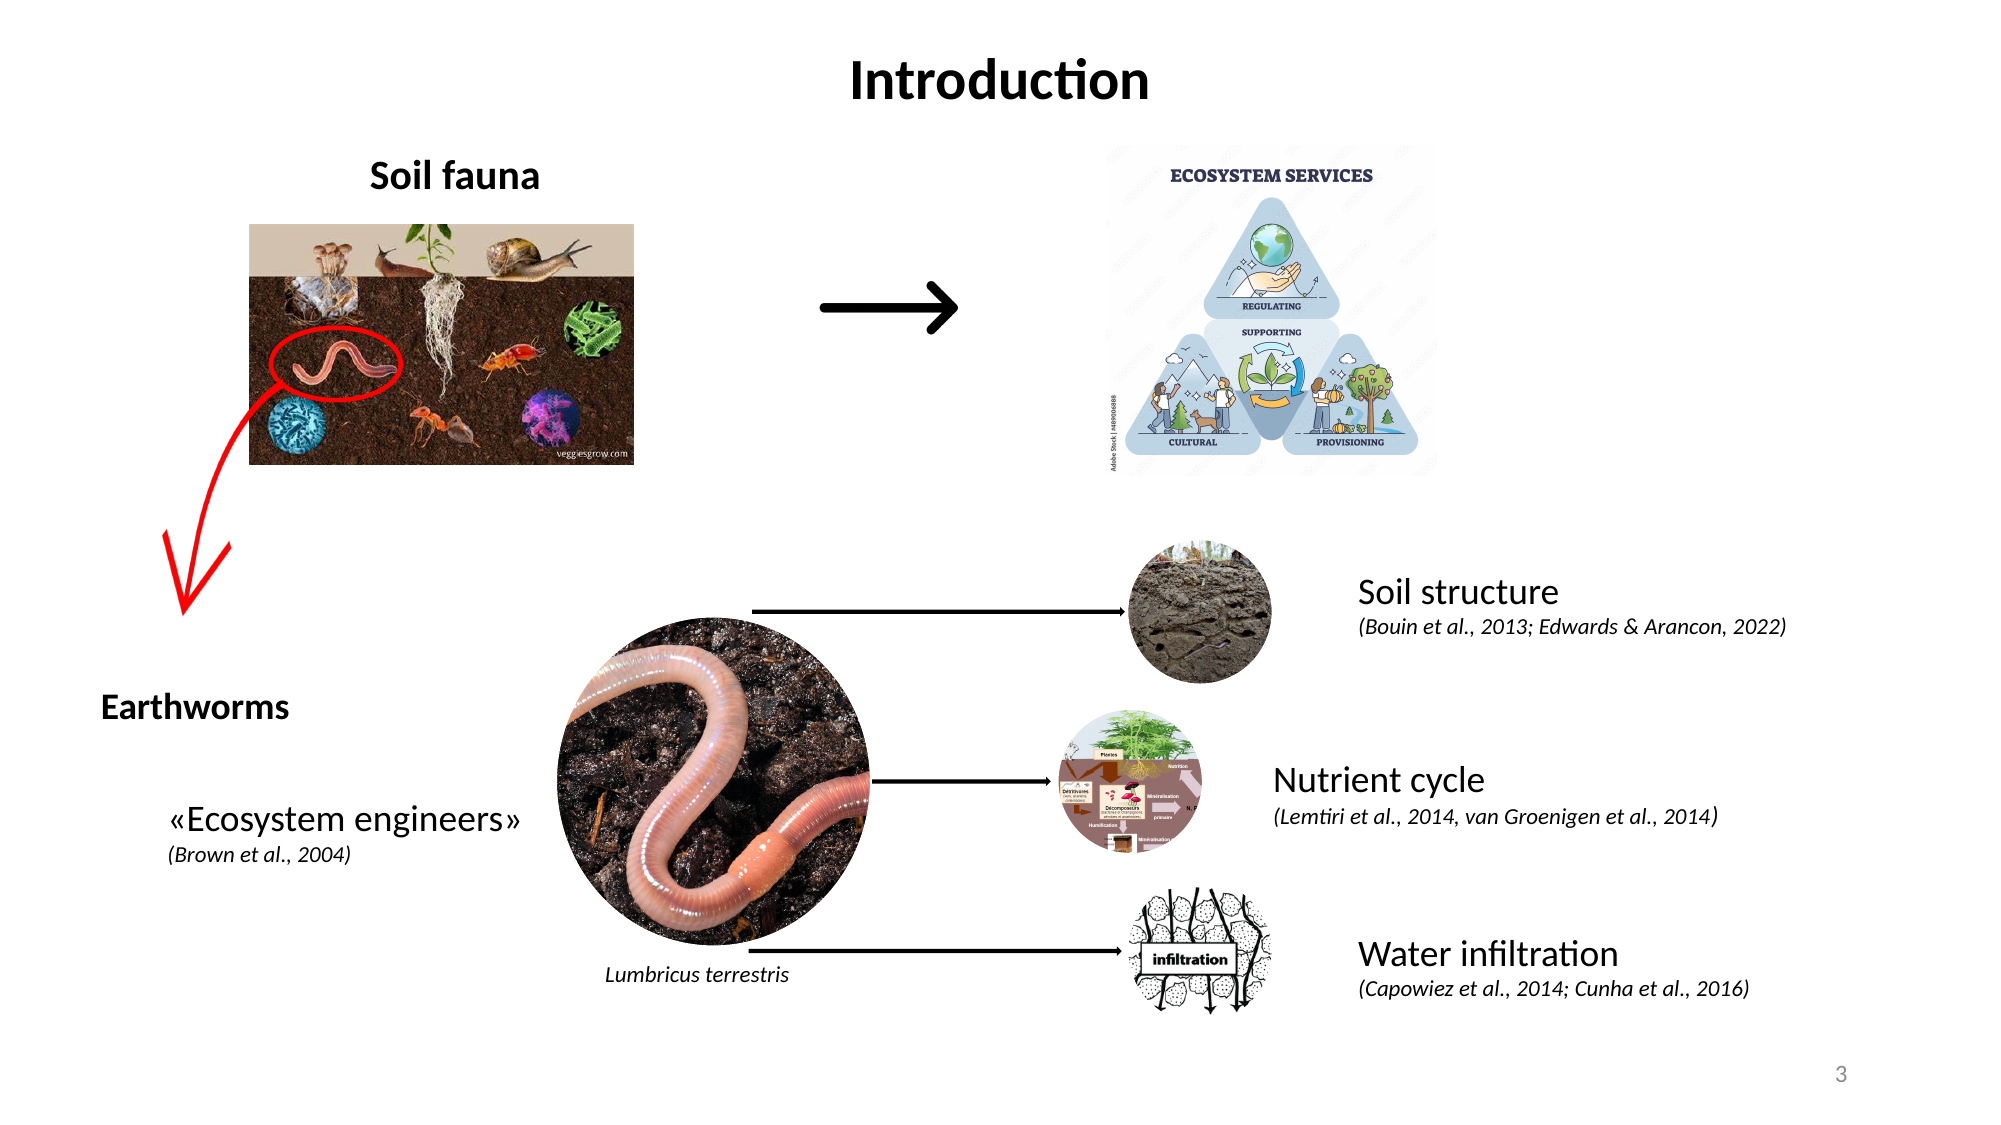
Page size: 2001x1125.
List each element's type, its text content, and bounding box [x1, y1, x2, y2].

text_box Introduction [0, 33, 2000, 119]
picture [52, 224, 634, 663]
text_box Soil structure (Bouin et al., 2013; Edwards & Arancon, 2022) [1408, 559, 2000, 647]
slide_number 3 [1521, 1042, 1863, 1103]
text_box Water infiltration (Capowiez et al., 2014; Cunha et al., 2016) [1408, 921, 2000, 1009]
text_box Soil fauna [355, 140, 610, 206]
picture [1106, 145, 1437, 476]
text_box Earthworms «Ecosystem engineers» (Brown et al., 2004) [77, 651, 438, 874]
picture [813, 232, 964, 383]
text_box Nutrient cycle (Lemtiri et al., 2014, van Groenigen et al., 2014) [1408, 747, 2000, 837]
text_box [438, 475, 1408, 1088]
